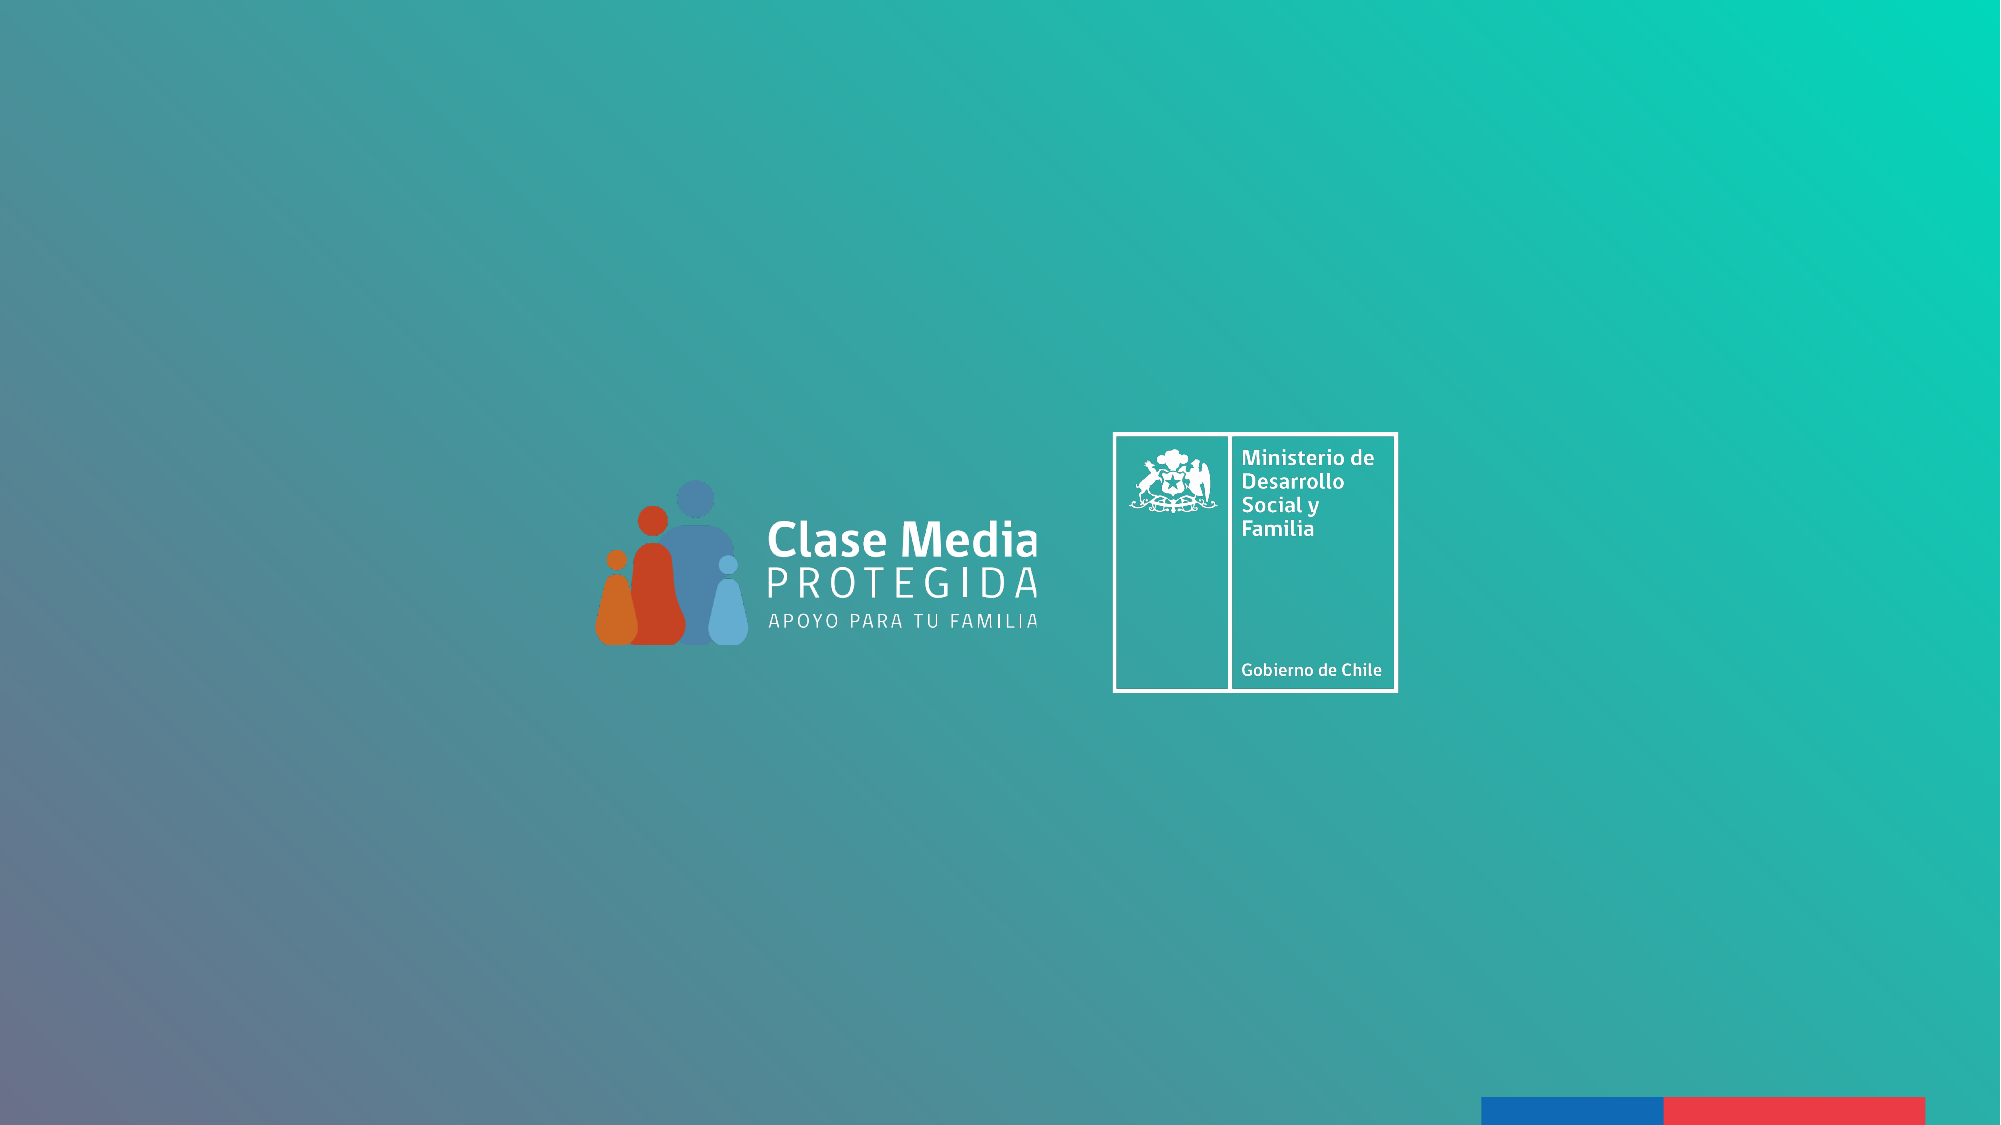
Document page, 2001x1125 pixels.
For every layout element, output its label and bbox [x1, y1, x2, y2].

picture [0, 0, 2000, 1125]
text_box [595, 432, 1405, 693]
